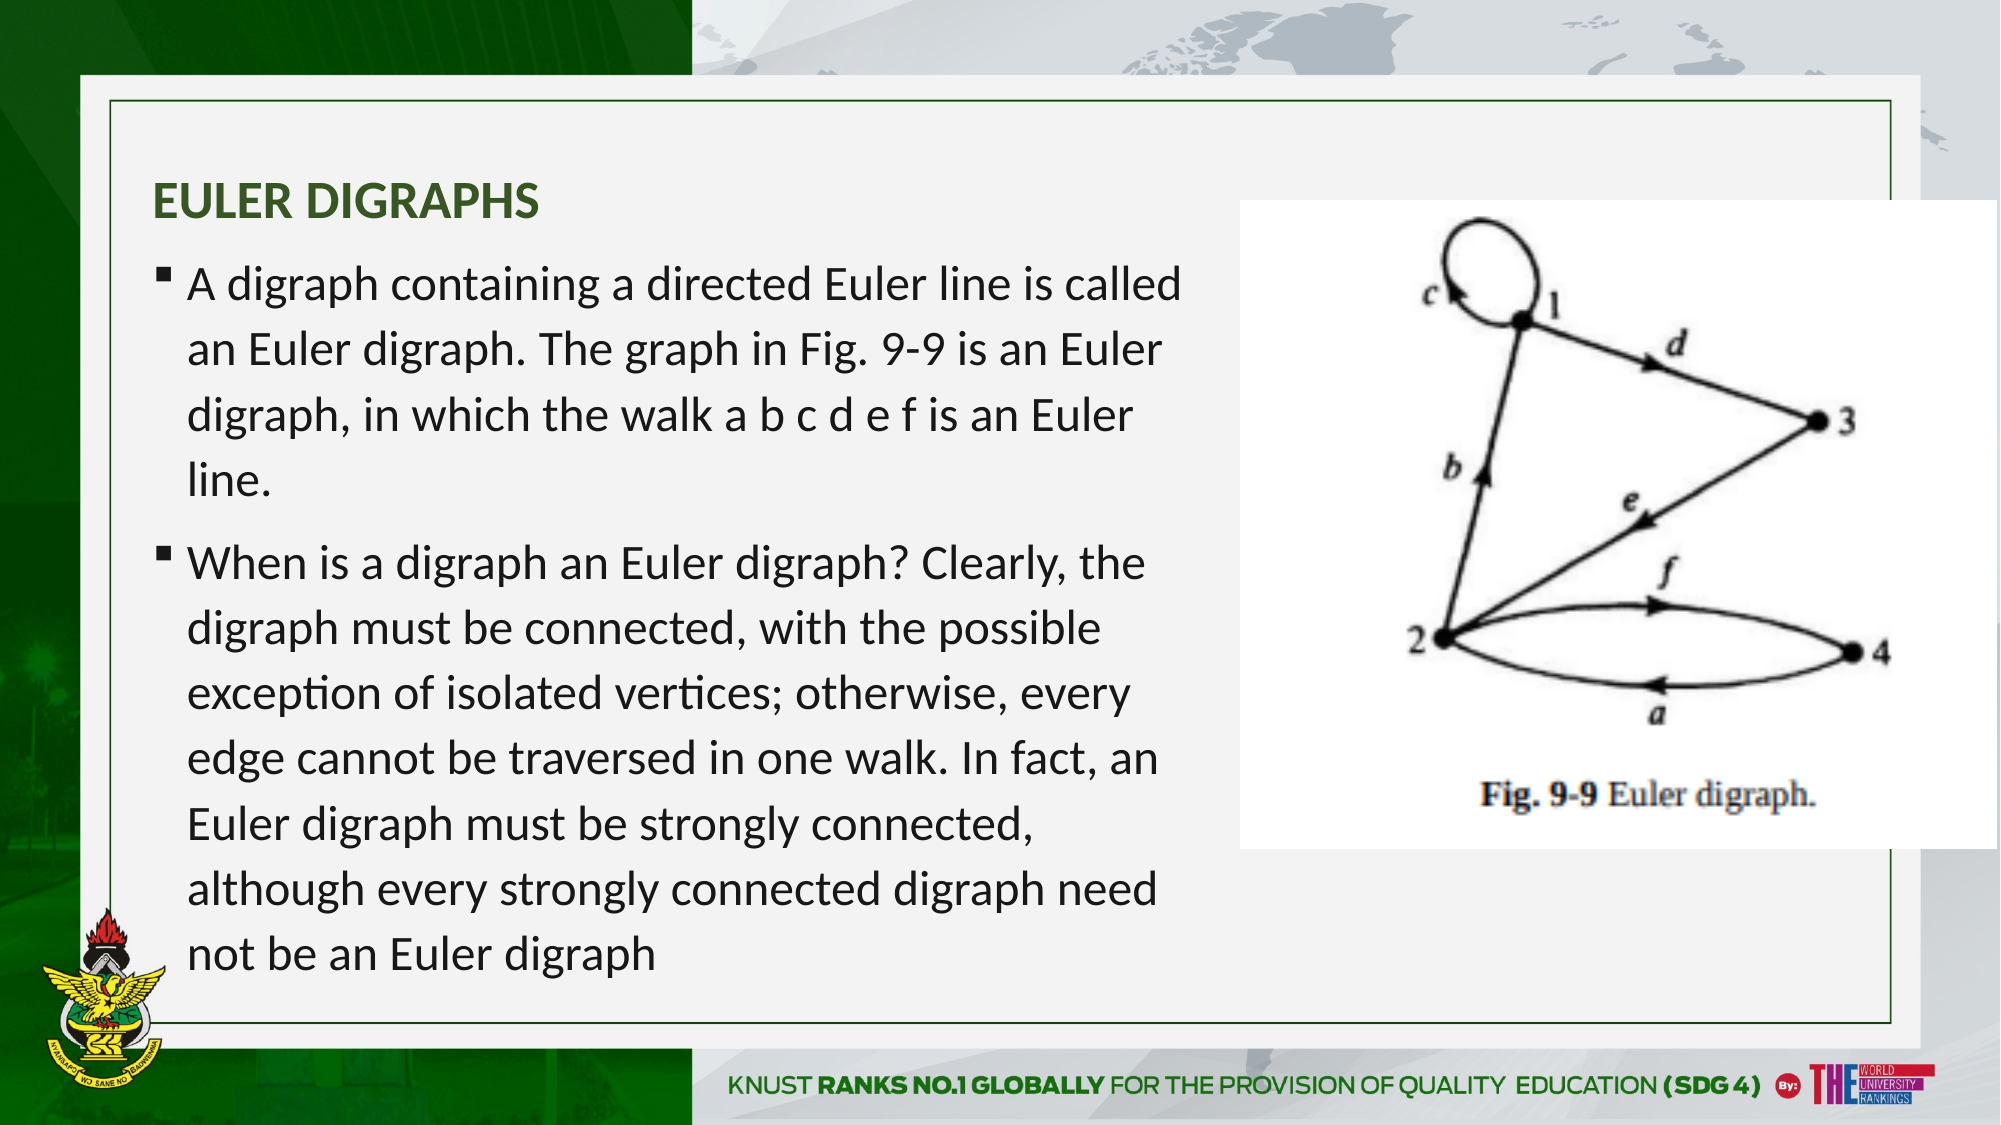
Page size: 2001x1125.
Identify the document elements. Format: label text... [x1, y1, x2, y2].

title EULER DIGRAPHS [137, 163, 1863, 238]
list A digraph containing a directed Euler line is called an Euler digraph. The graph in Fig. 9-9 is an Euler digraph, in which the walk a b c d e f is an Euler line. When is a digraph an Euler digraph? Clearly, the digraph must be connected, with the possible exception of isolated vertices; otherwise, every edge cannot be traversed in one walk. In fact, an Euler digraph must be strongly connected, although every strongly connected digraph need not be an Euler digraph [137, 237, 1220, 995]
picture [0, 0, 2001, 1125]
